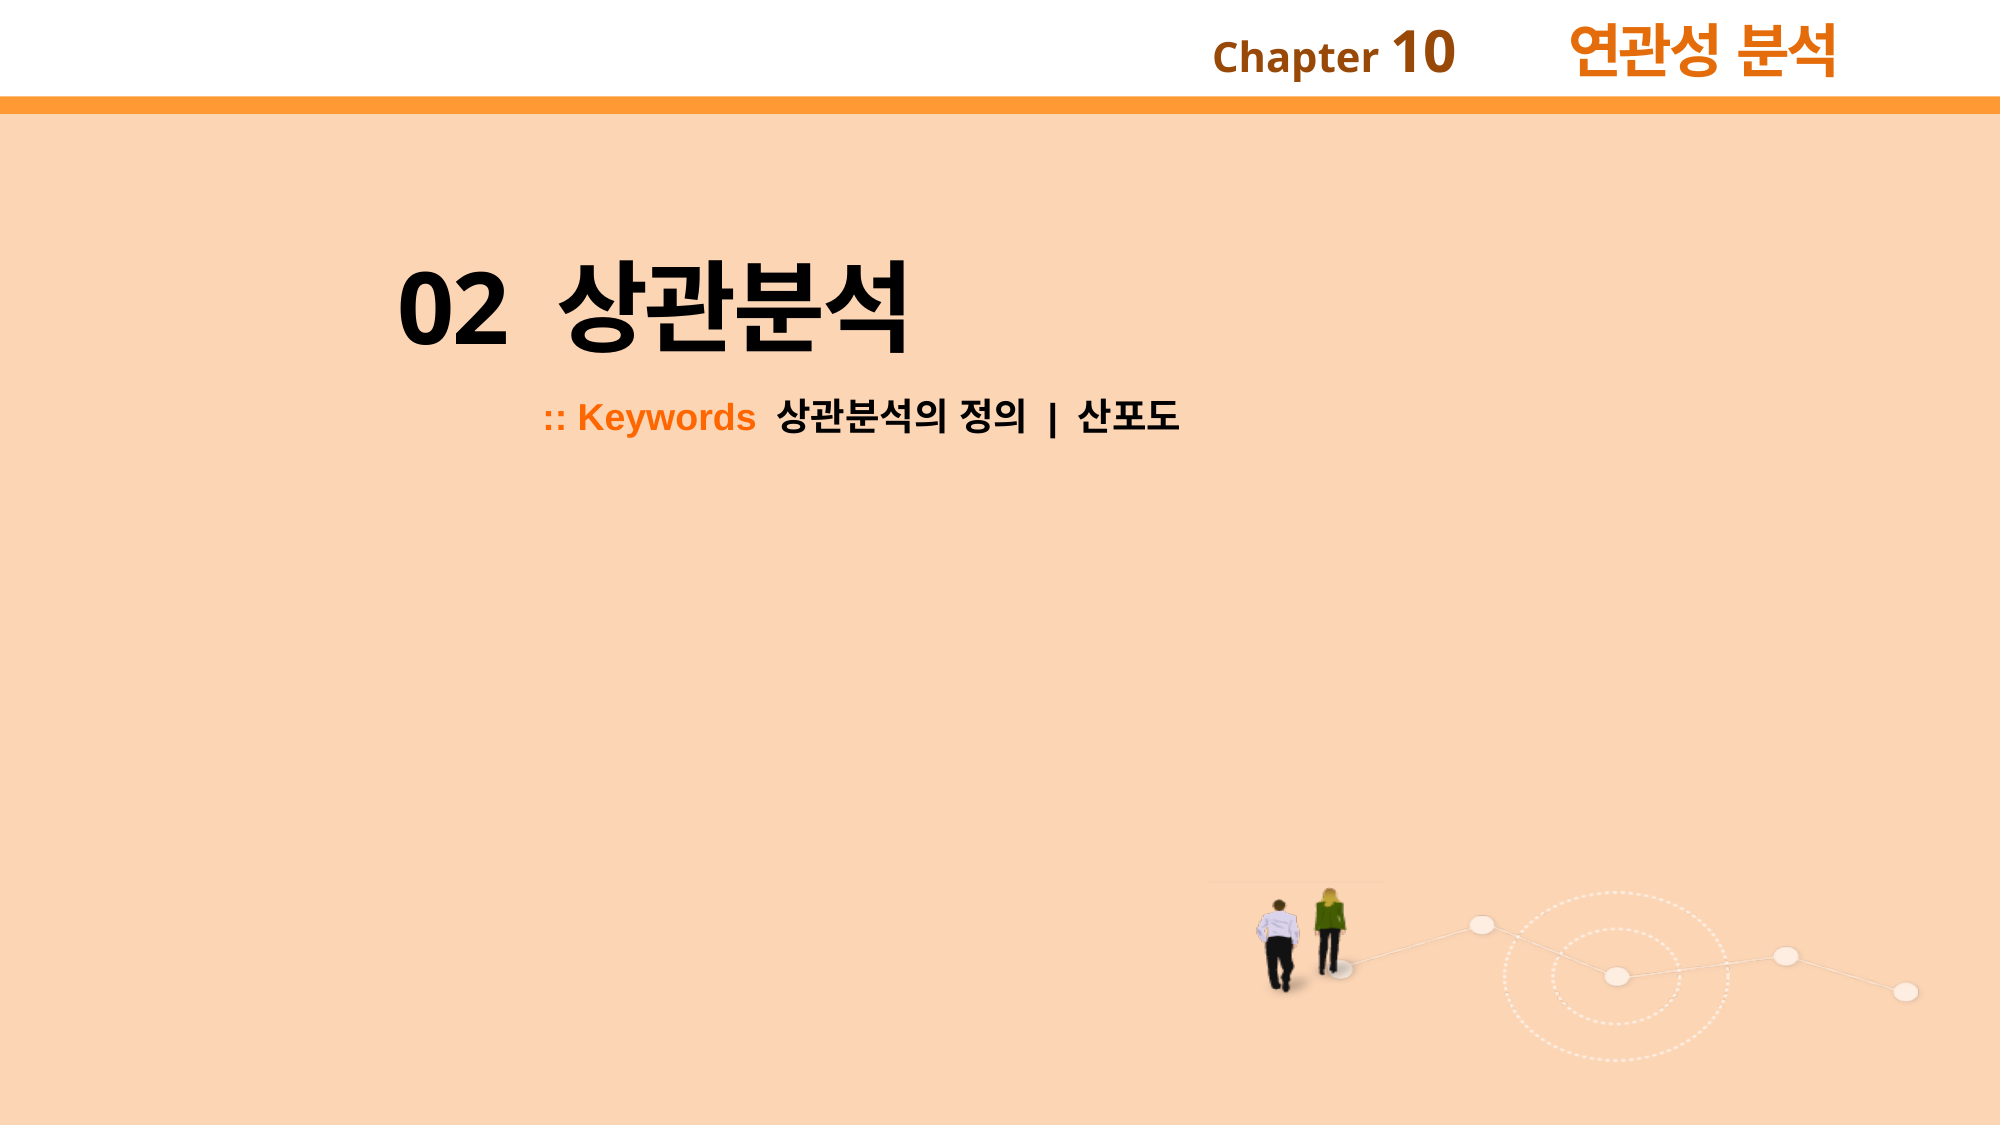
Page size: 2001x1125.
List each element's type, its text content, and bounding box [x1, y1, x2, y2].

picture [1207, 881, 1932, 1104]
text_box :: Keywords 상관분석의 정의 | 산포도 [527, 385, 1662, 446]
text_box 02 상관분석 [383, 224, 930, 372]
